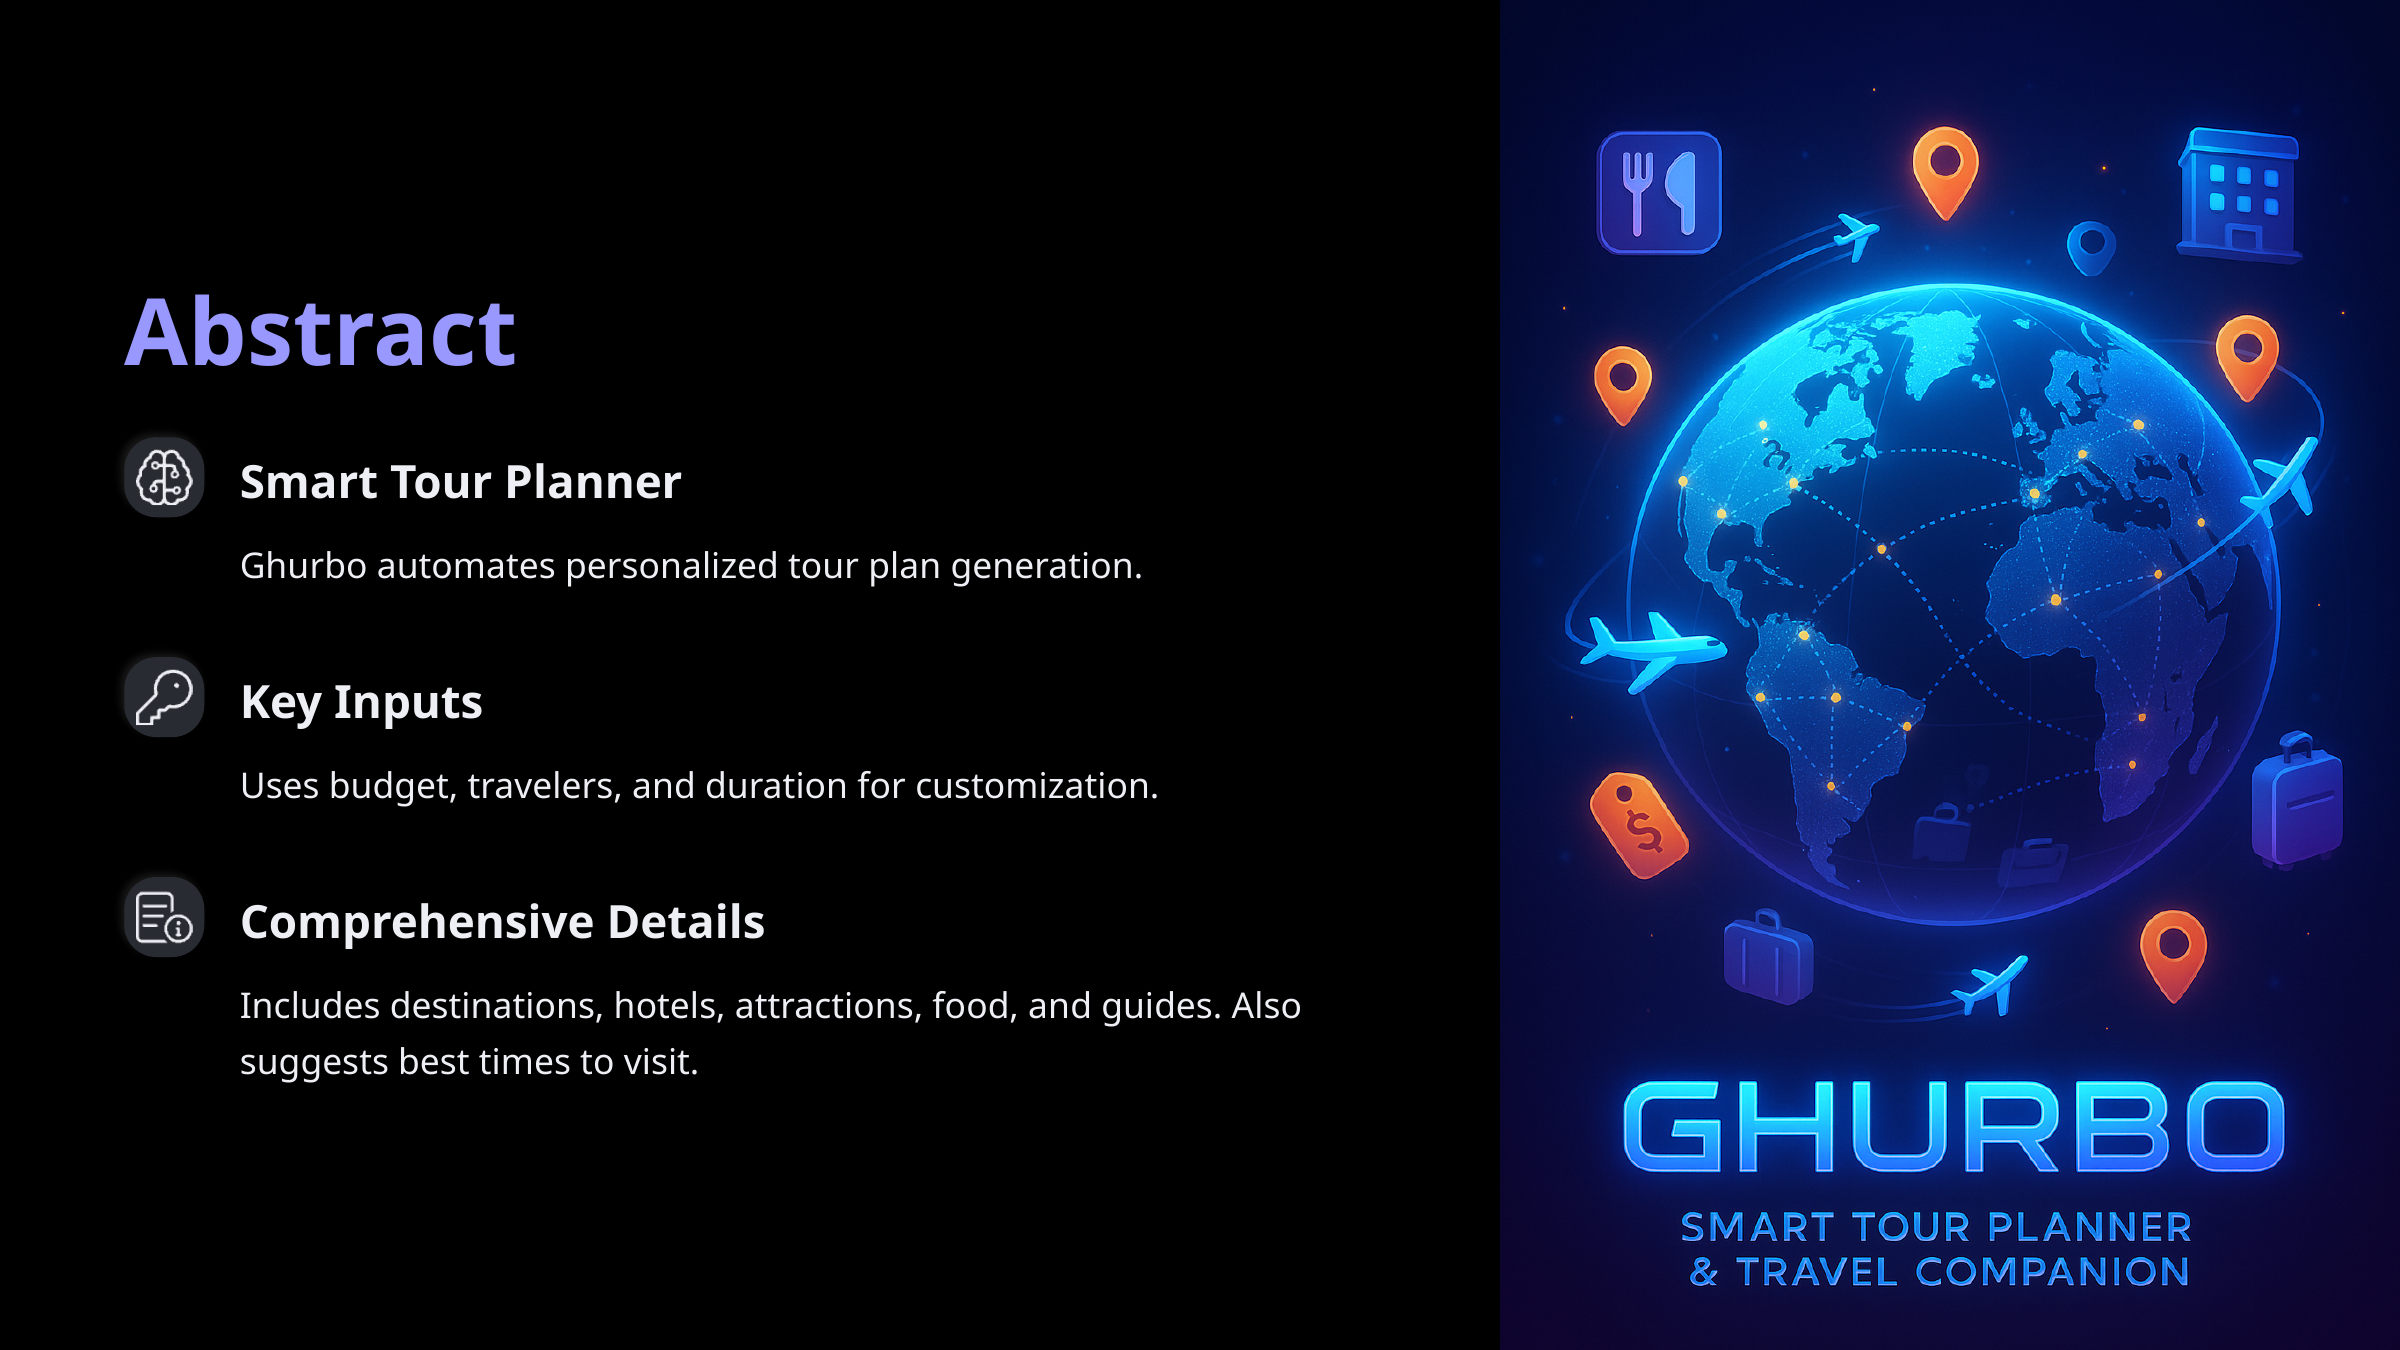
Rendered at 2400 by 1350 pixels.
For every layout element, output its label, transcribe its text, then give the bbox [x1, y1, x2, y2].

picture [135, 661, 193, 733]
text_box [141, 437, 188, 441]
picture [135, 881, 193, 953]
text_box Comprehensive Details [239, 889, 716, 948]
text_box [124, 674, 128, 720]
text_box Includes destinations, hotels, attractions, food, and guides. Also suggests best times to visit. [239, 969, 1376, 1083]
text_box [199, 891, 205, 943]
text_box [198, 450, 205, 503]
text_box Uses budget, travelers, and duration for customization. [239, 749, 1376, 806]
text_box [199, 671, 205, 723]
text_box Ghurbo automates personalized tour plan generation. [239, 529, 1376, 587]
text_box [124, 454, 128, 501]
text_box Key Inputs [239, 669, 708, 728]
text_box Abstract [124, 267, 1060, 384]
text_box [124, 894, 128, 940]
picture [1499, 0, 2400, 1350]
picture [135, 441, 193, 513]
text_box Smart Tour Planner [239, 449, 708, 508]
